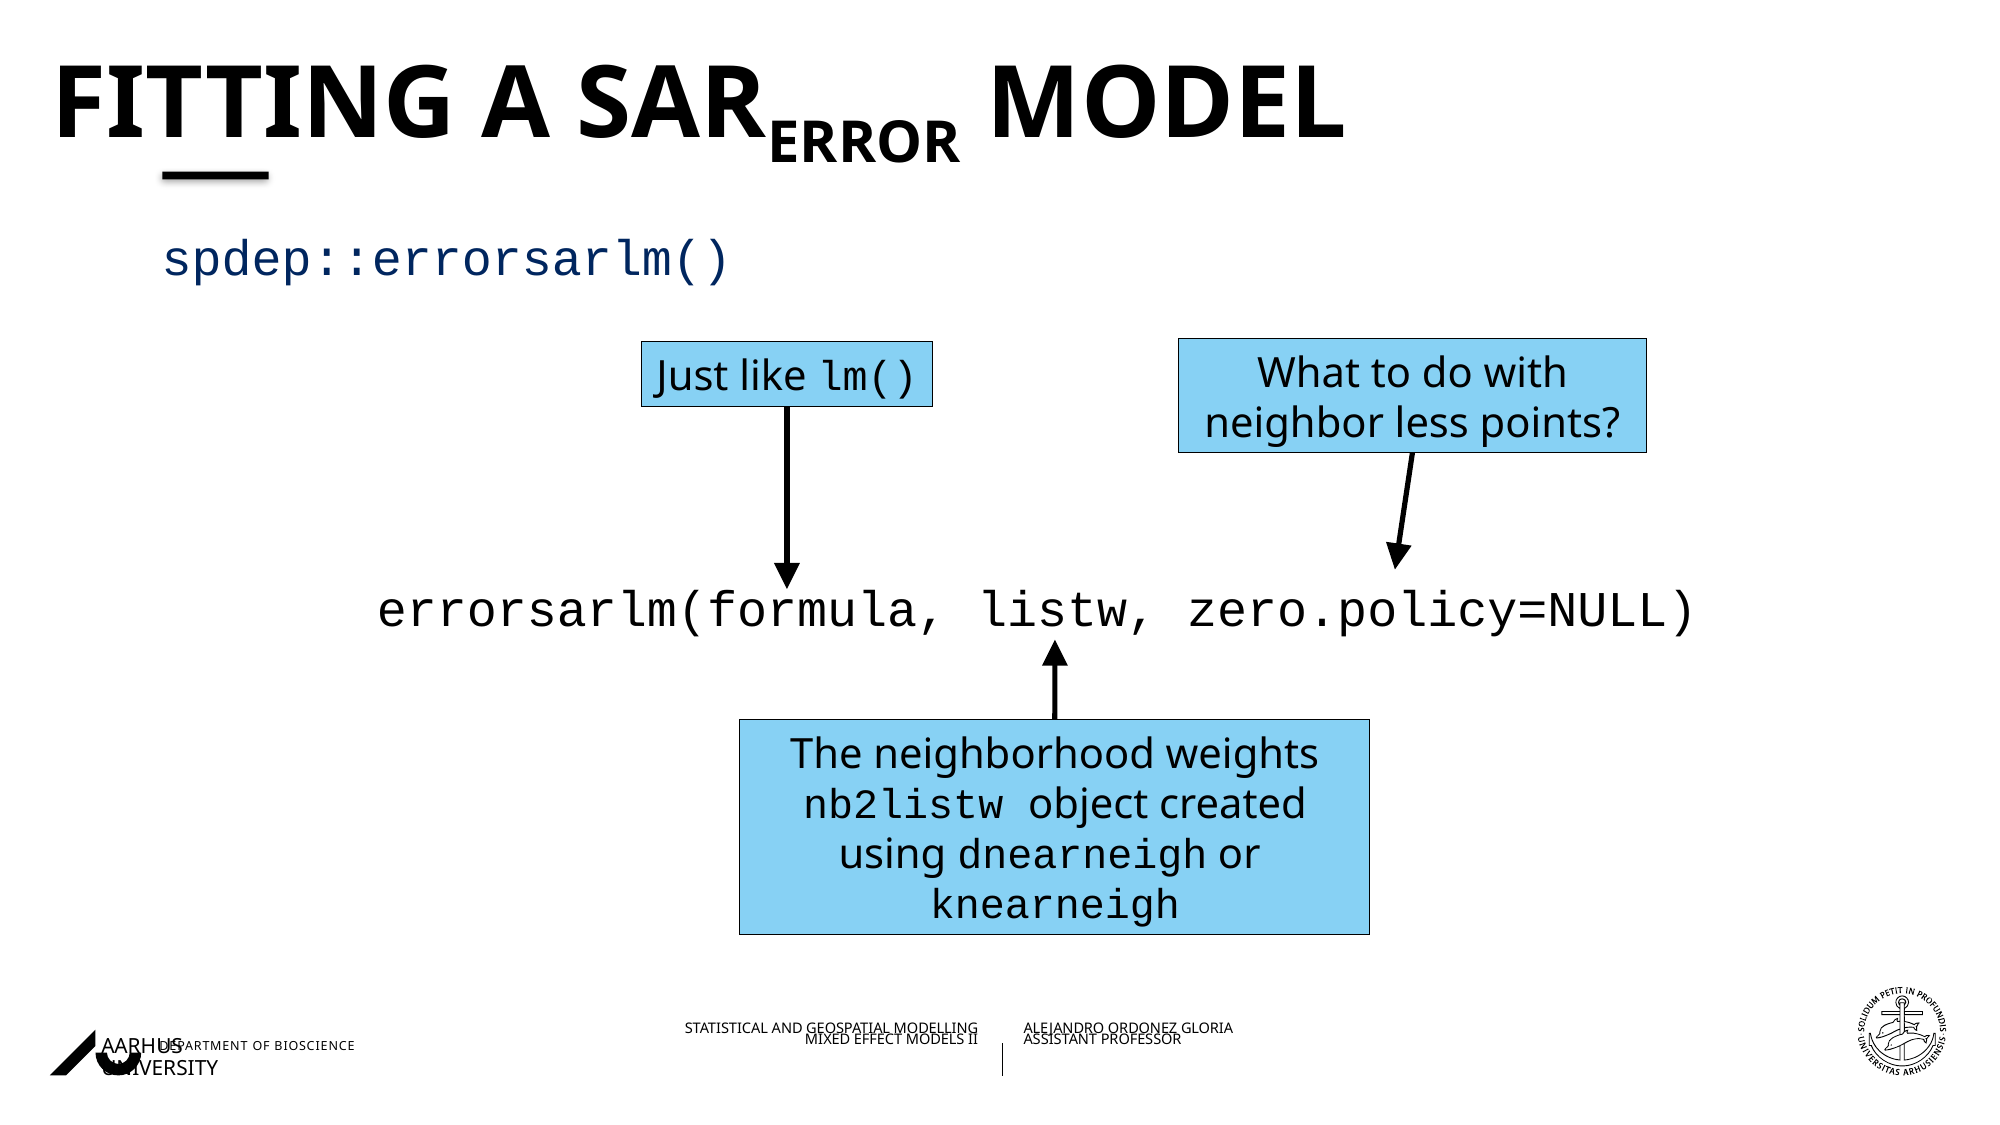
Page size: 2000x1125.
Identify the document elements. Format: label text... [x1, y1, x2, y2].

text_box What to do with neighbor less points? [1178, 338, 1647, 453]
title Fitting a SARerror model [51, 37, 1948, 162]
text_box errorsarlm(formula, listw, zero.policy=NULL) [362, 569, 1715, 645]
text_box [1394, 453, 1413, 570]
text_box The neighborhood weights nb2listw object created using dnearneigh or knearneigh [739, 719, 1370, 935]
text_box Just like lm() [641, 341, 933, 407]
list spdep::errorsarlm() [161, 224, 1839, 968]
